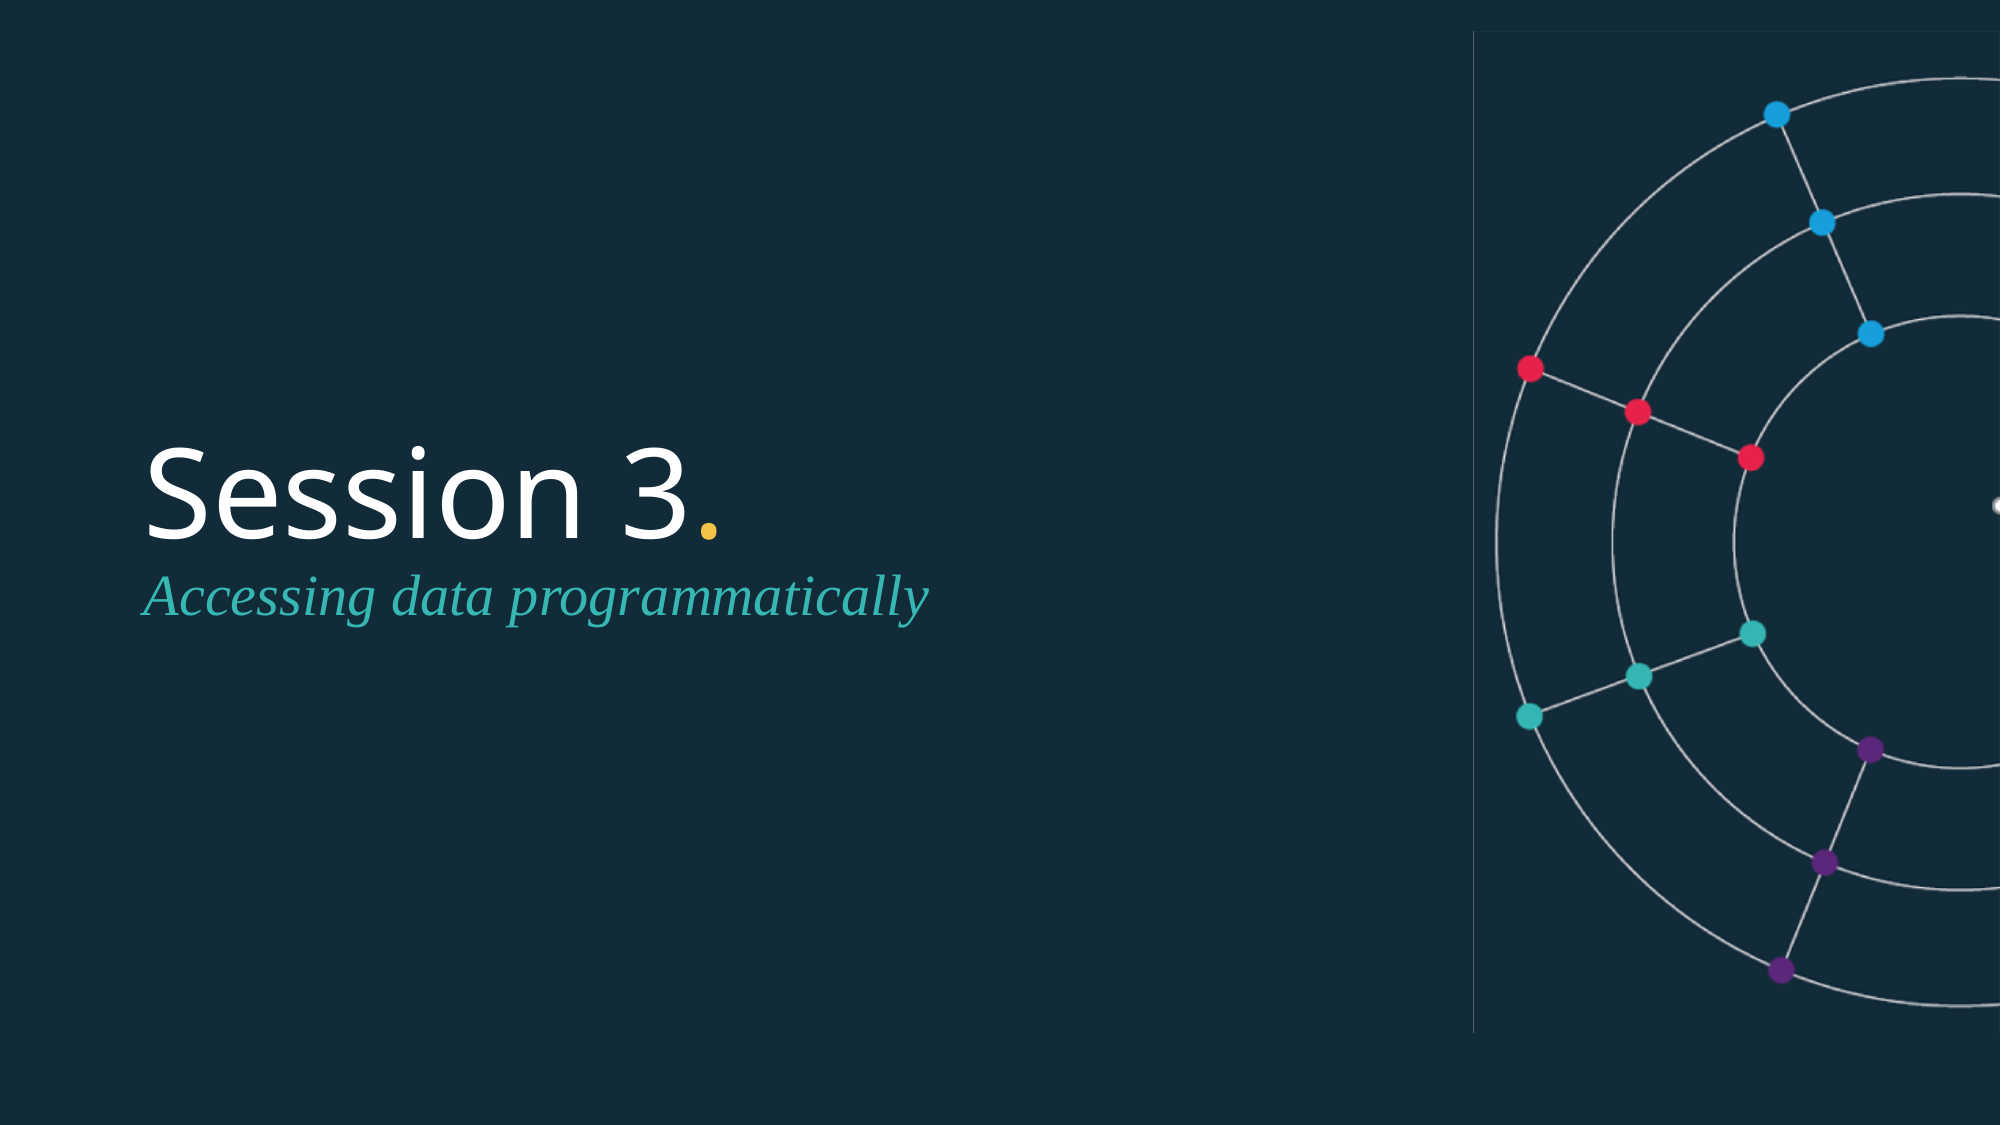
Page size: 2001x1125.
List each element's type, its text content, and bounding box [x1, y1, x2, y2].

title Session 3. Accessing data programmatically [128, 244, 1473, 636]
picture [1473, 30, 2000, 1033]
